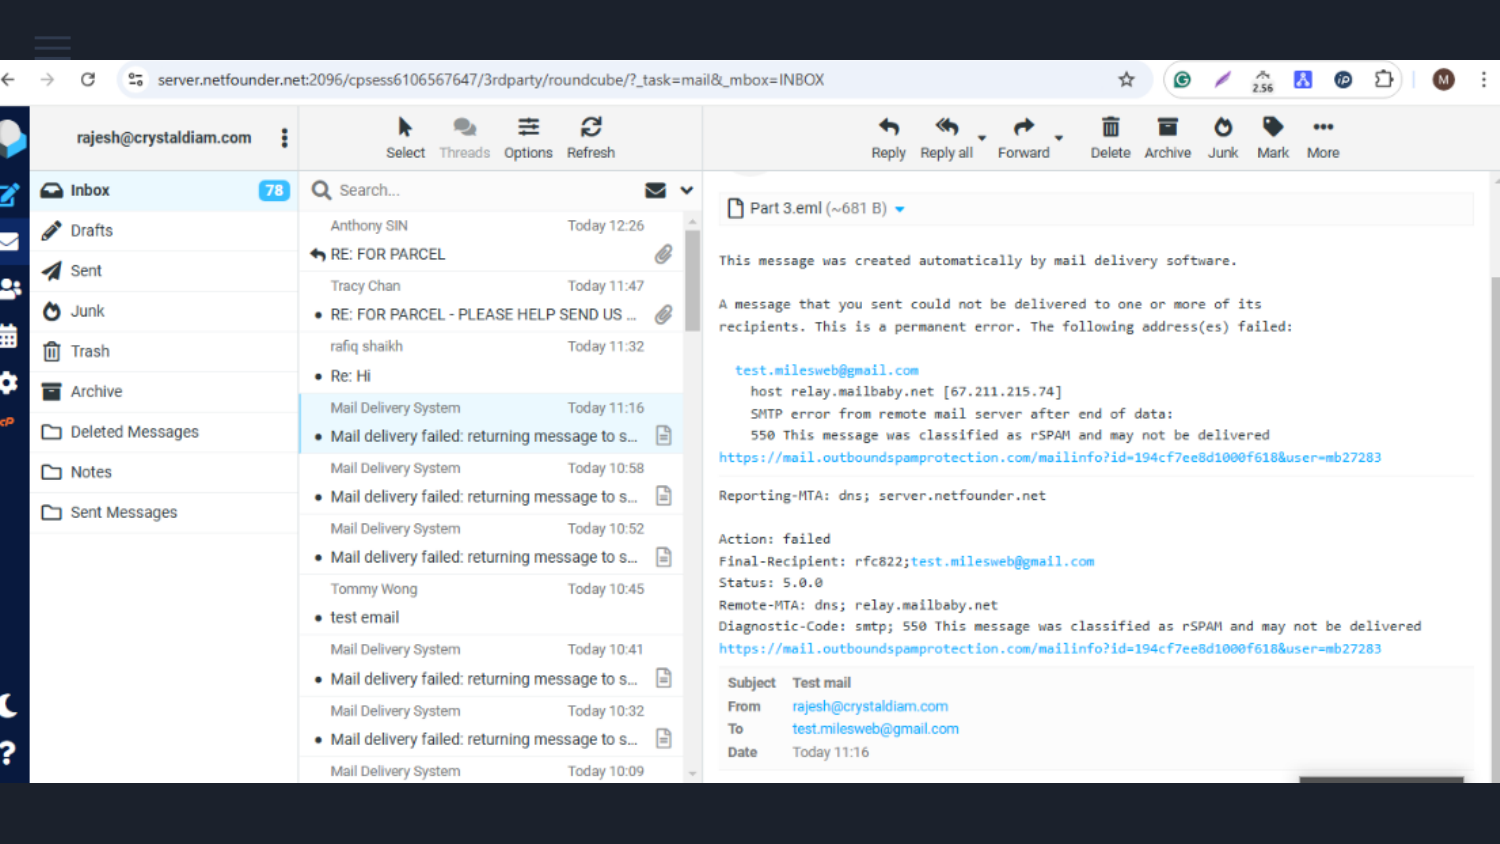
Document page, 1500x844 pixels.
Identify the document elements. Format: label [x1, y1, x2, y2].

picture [0, 60, 1500, 784]
